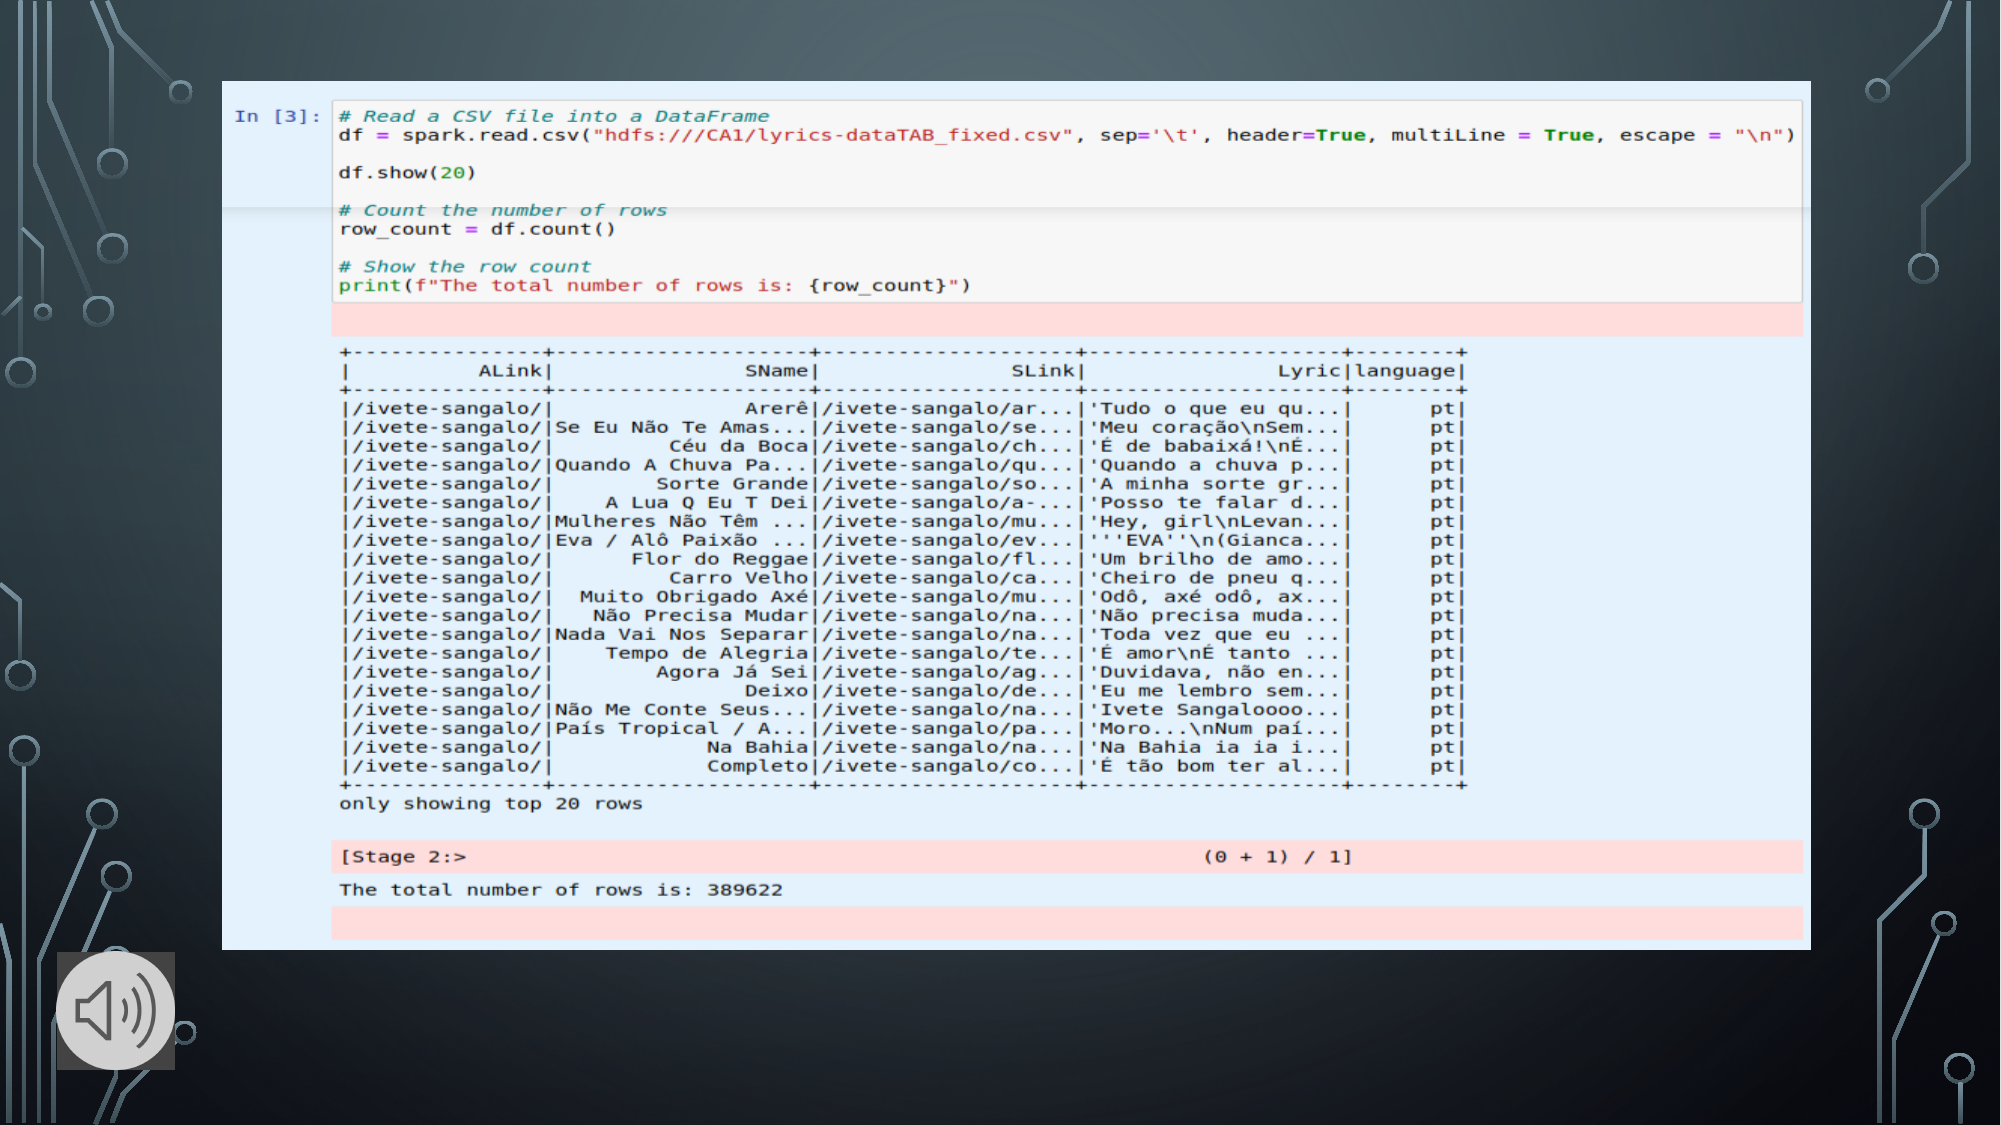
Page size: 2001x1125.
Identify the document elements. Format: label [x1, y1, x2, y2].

picture [55, 950, 176, 1071]
list [221, 80, 1811, 951]
